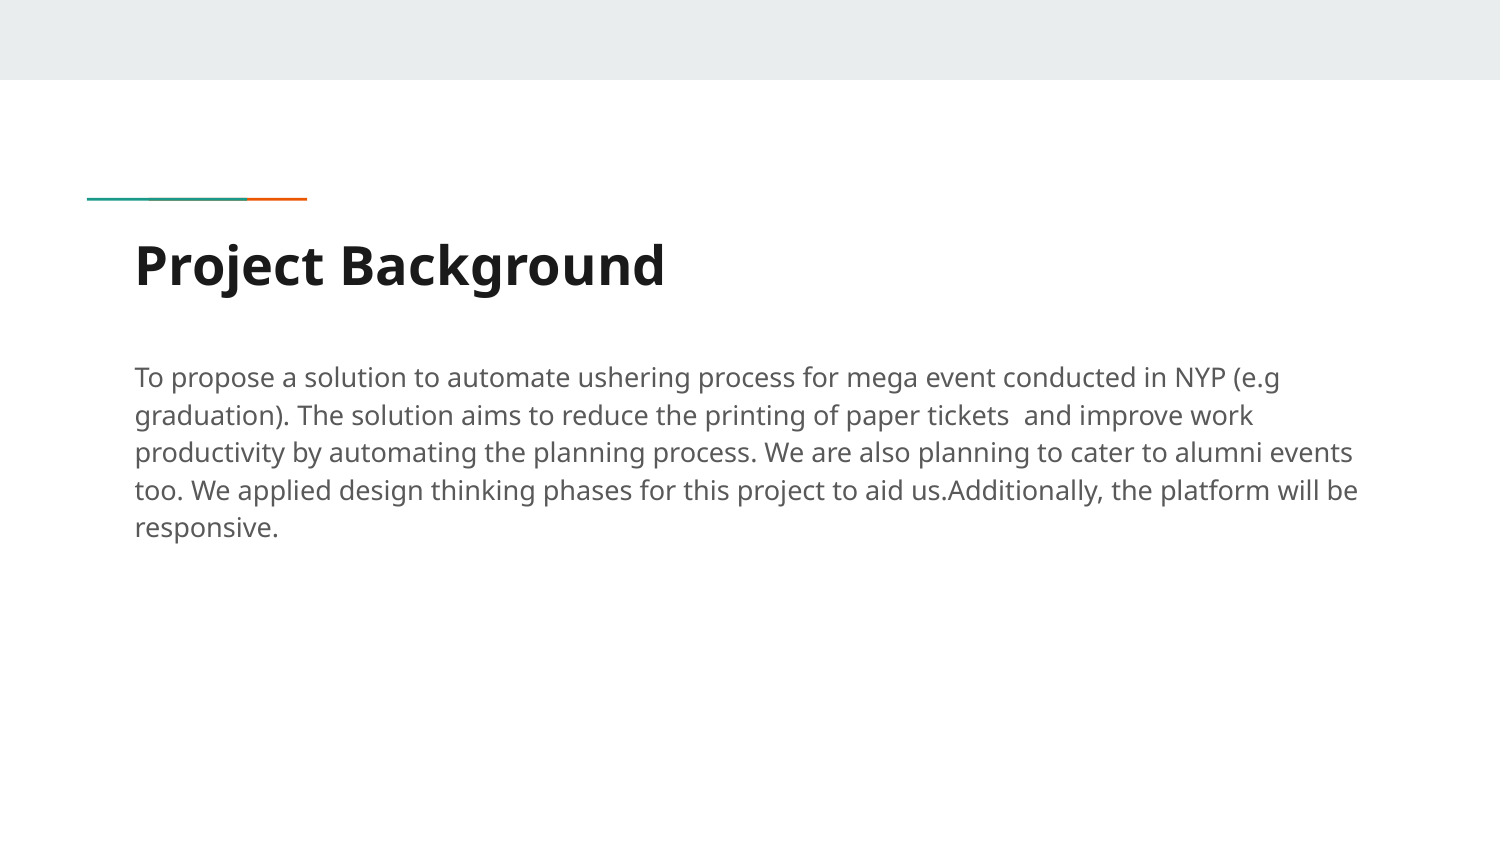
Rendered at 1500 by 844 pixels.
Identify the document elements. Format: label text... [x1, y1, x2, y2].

list To propose a solution to automate ushering process for mega event conducted in NYP (e.g graduation). The solution aims to reduce the printing of paper tickets and improve work productivity by automating the planning process. We are also planning to cater to alumni events too. We applied design thinking phases for this project to aid us.Additionally, the platform will be responsive. [119, 341, 1381, 712]
title Project Background [119, 216, 1381, 305]
